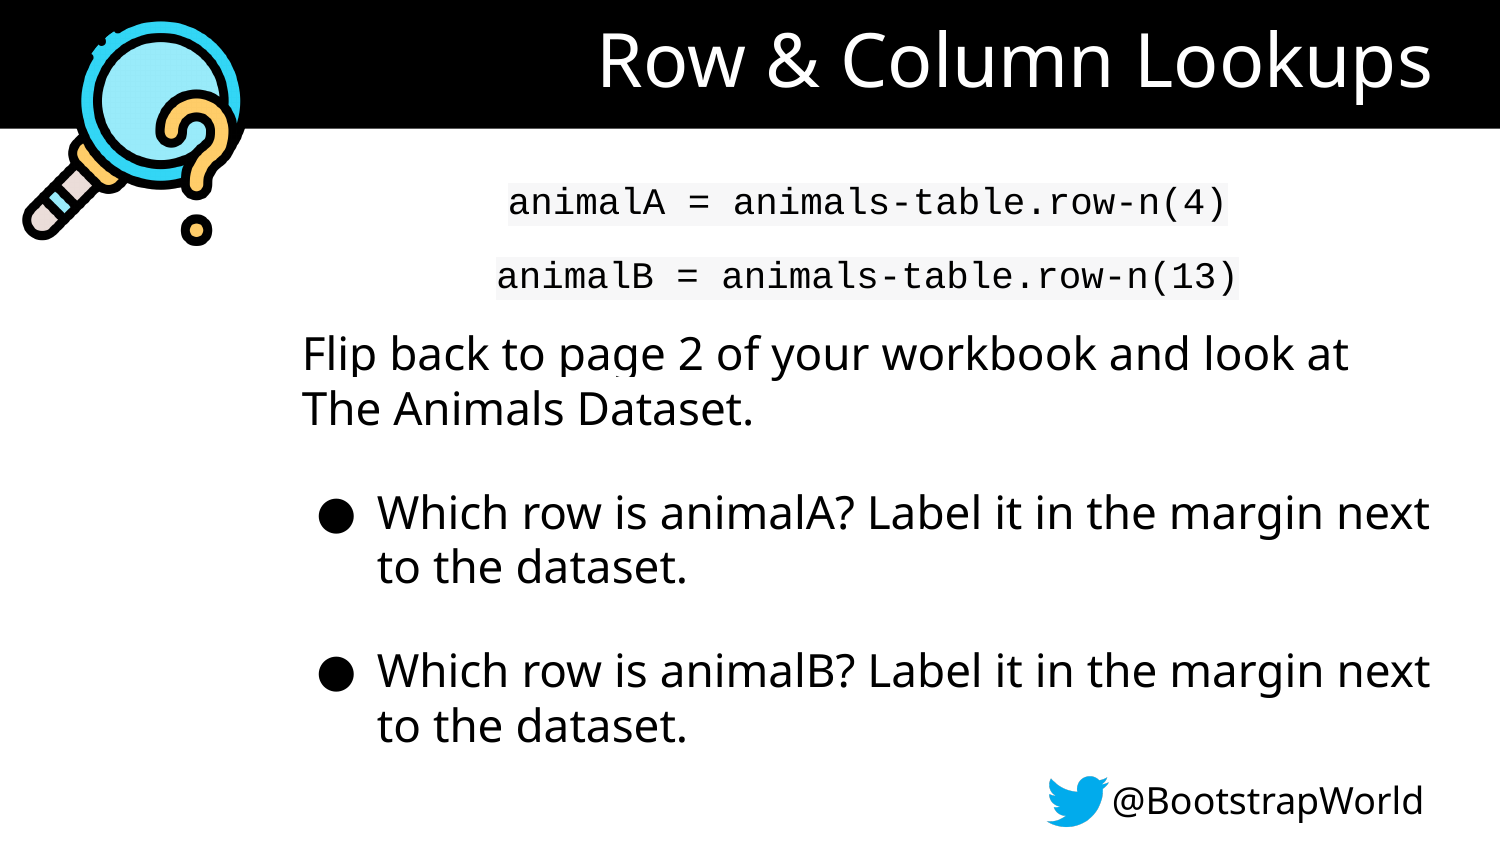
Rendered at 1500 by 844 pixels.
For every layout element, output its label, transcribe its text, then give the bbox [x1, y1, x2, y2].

title Row & Column Lookups [286, 0, 1449, 92]
list animalA = animals-table.row-n(4) animalB = animals-table.row-n(13) Flip back to page 2 of your workbook and look at The Animals Dataset. Which row is animalA? Label it in the margin next to the dataset. Which row is animalB? Label it in the margin next to the dataset. [286, 161, 1449, 723]
picture [19, 12, 252, 246]
picture [1037, 771, 1118, 832]
